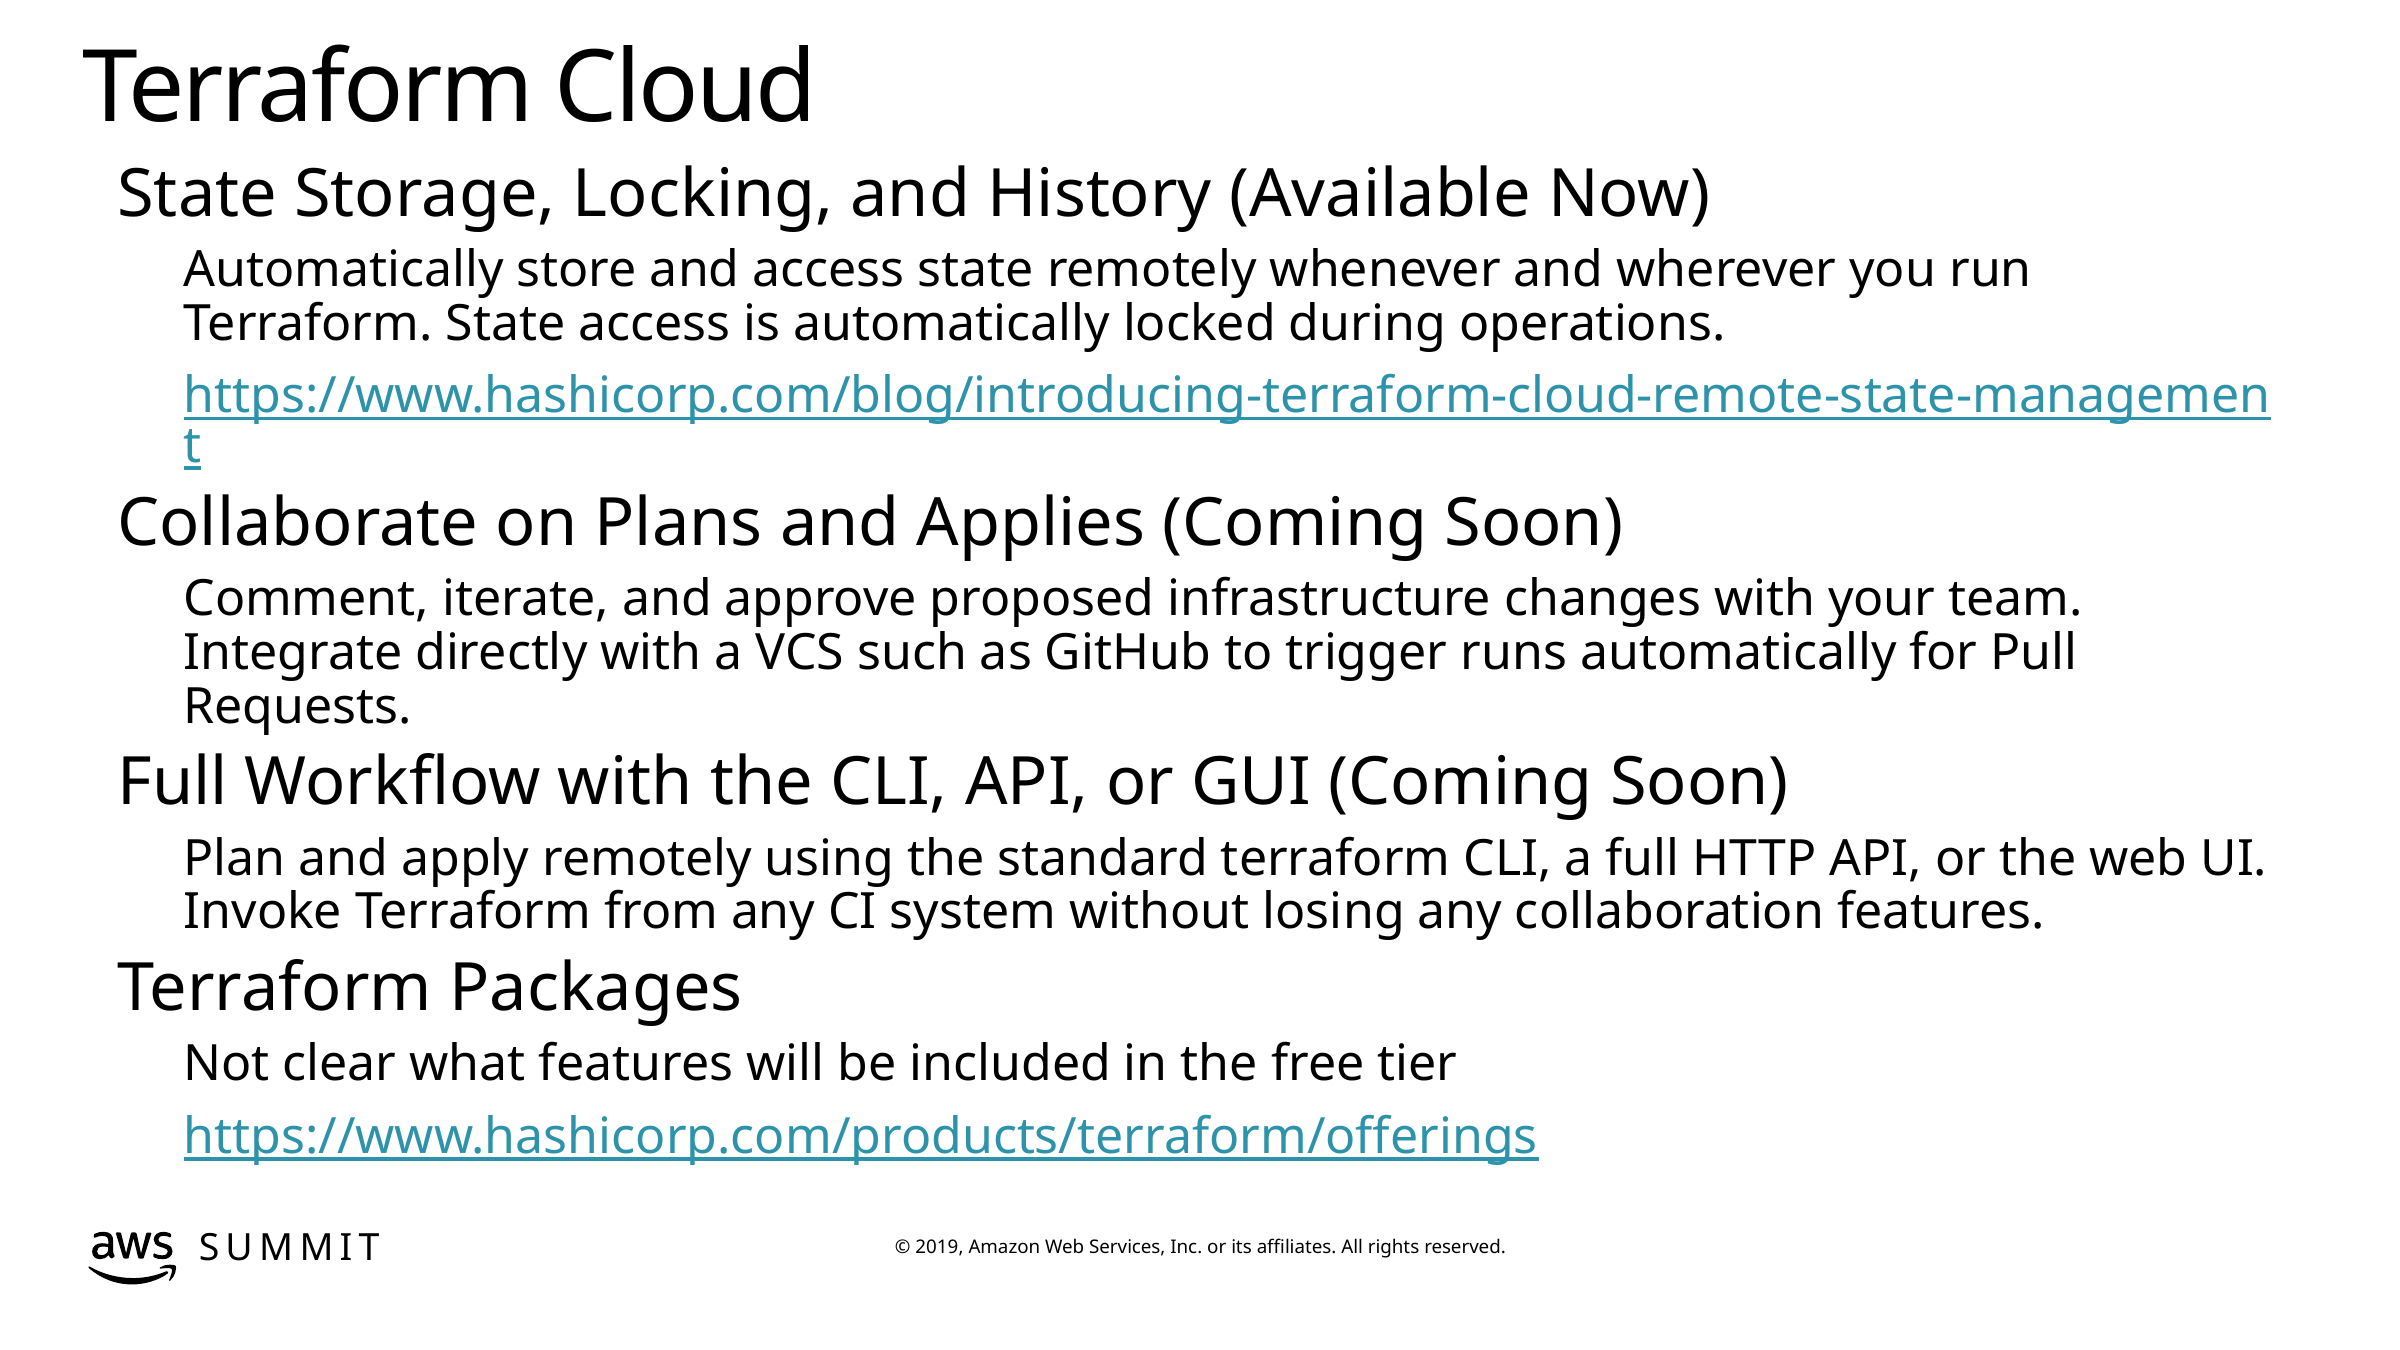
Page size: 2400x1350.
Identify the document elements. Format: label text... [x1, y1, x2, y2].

title Terraform Cloud [52, 11, 2347, 135]
list State Storage, Locking, and History (Available Now) Automatically store and access state remotely whenever and wherever you run Terraform. State access is automatically locked during operations. https://www.hashicorp.com/blog/introducing-terraform-cloud-remote-state-management Collaborate on Plans and Applies (Coming Soon) Comment, iterate, and approve proposed infrastructure changes with your team. Integrate directly with a VCS such as GitHub to trigger runs automatically for Pull Requests. Full Workflow with the CLI, API, or GUI (Coming Soon) Plan and apply remotely using the standard terraform CLI, a full HTTP API, or the web UI. Invoke Terraform from any CI system without losing any collaboration features. Terraform Packages Not clear what features will be included in the free tier https://www.hashicorp.com/products/terraform/offerings [87, 134, 2311, 1253]
